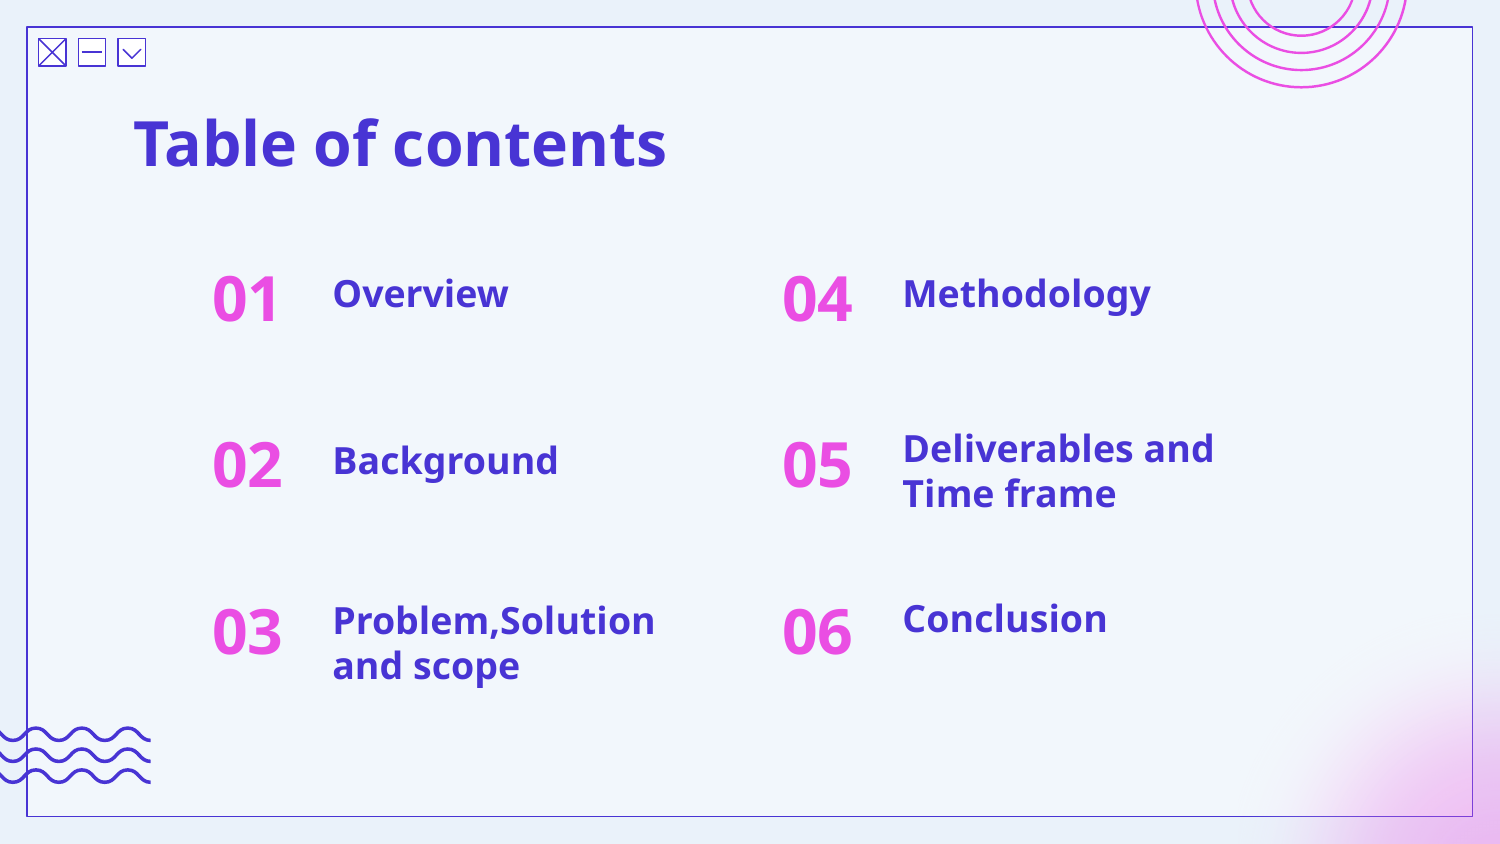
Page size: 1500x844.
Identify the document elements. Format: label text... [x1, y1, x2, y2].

subtitle Background [317, 421, 733, 504]
subtitle Overview [317, 255, 733, 338]
title 02 [197, 421, 317, 504]
title 03 [197, 588, 318, 671]
subtitle Deliverables and Time frame [887, 410, 1303, 493]
title Table of contents [118, 88, 1382, 183]
title 04 [767, 255, 887, 338]
title 06 [767, 588, 888, 671]
title 01 [197, 255, 317, 338]
title 05 [767, 421, 888, 504]
table_cell [1238, 609, 1500, 844]
subtitle Conclusion [887, 579, 1303, 662]
subtitle Methodology [887, 255, 1303, 338]
subtitle Problem,Solution and scope [317, 581, 733, 664]
